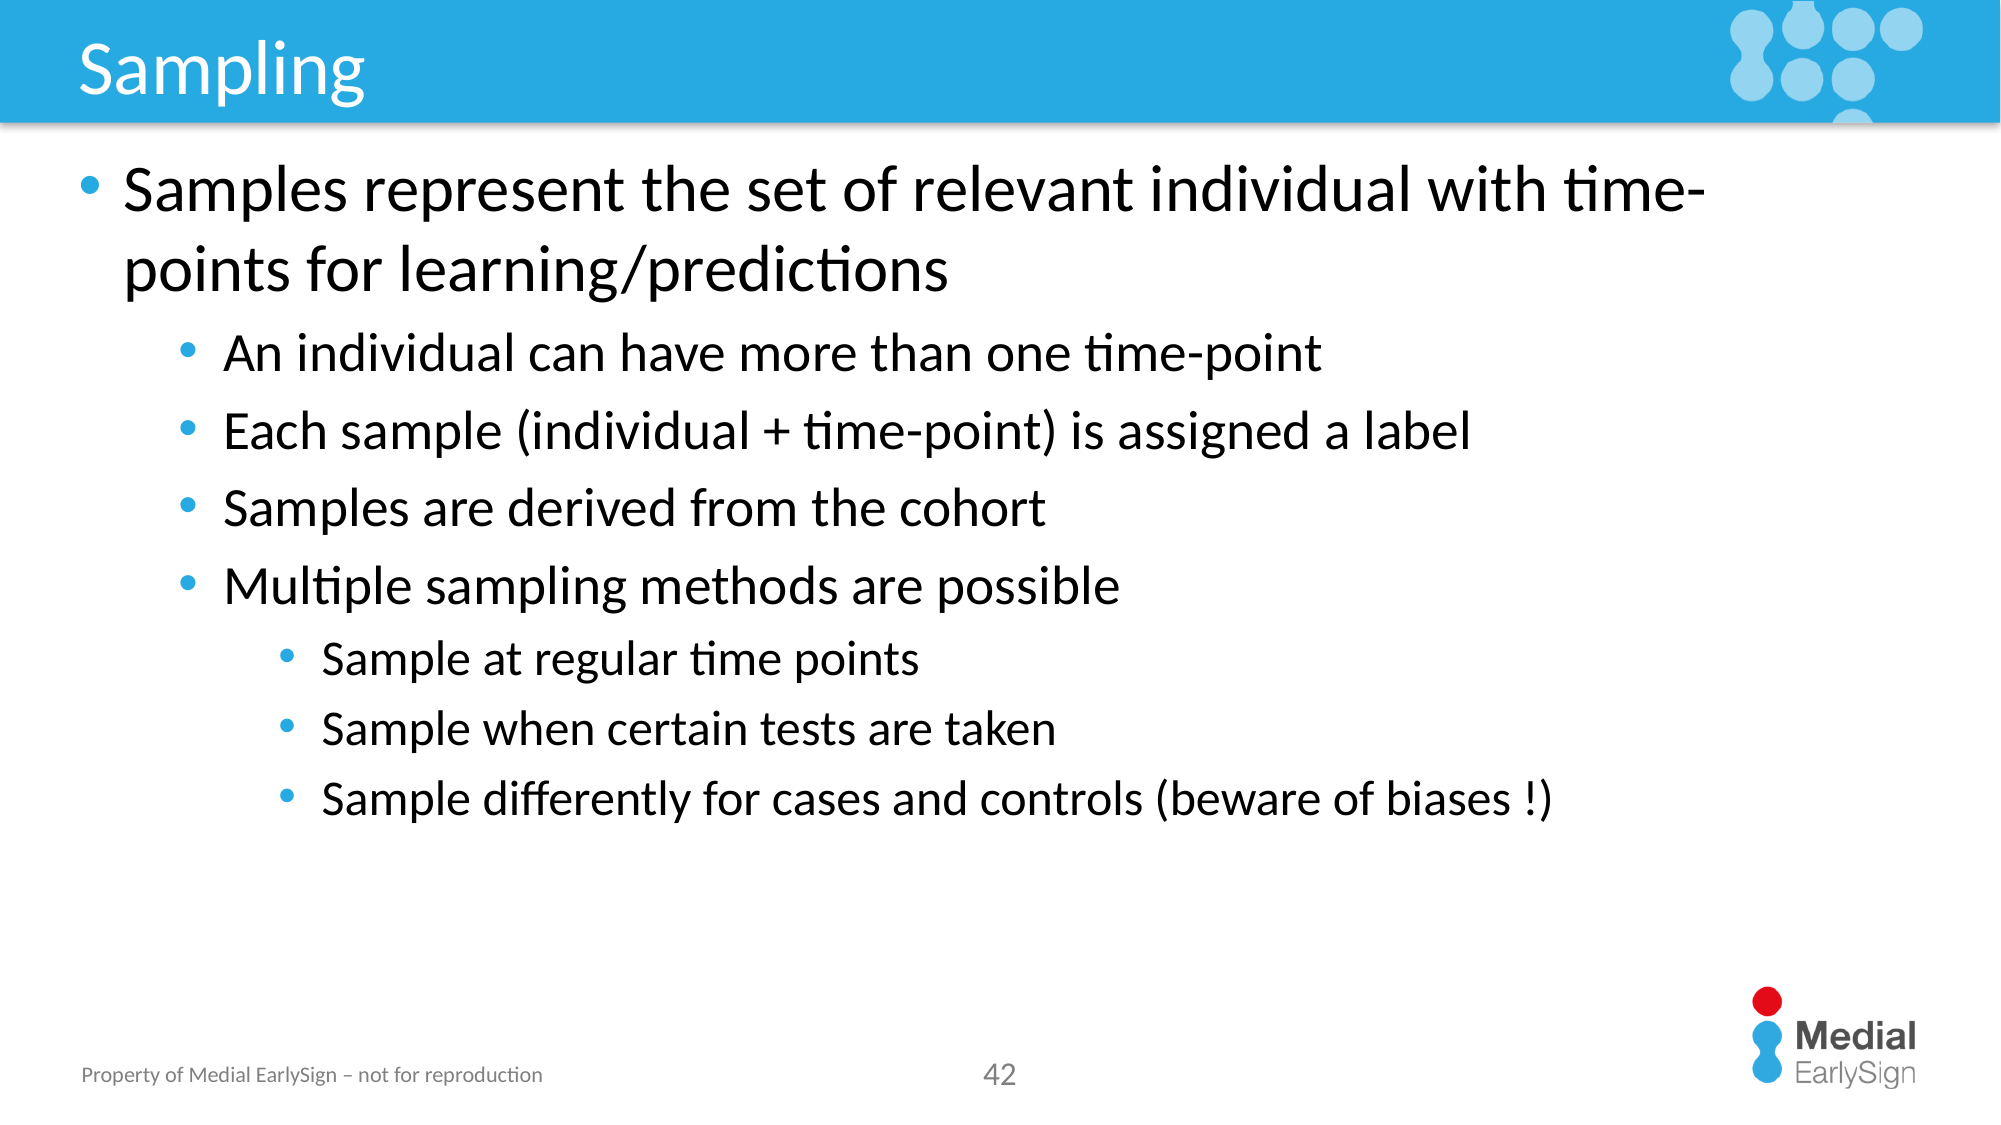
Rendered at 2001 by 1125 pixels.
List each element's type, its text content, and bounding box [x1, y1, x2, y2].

picture [1730, 1, 1923, 123]
title Sampling [63, 8, 1729, 119]
picture [1835, 986, 1915, 1089]
list Samples represent the set of relevant individual with time-points for learning/predictions An individual can have more than one time-point Each sample (individual + time-point) is assigned a label Samples are derived from the cohort Multiple sampling methods are possible Sample at regular time points Sample when certain tests are taken Sample differently for cases and controls (beware of biases !) [63, 137, 1835, 1089]
